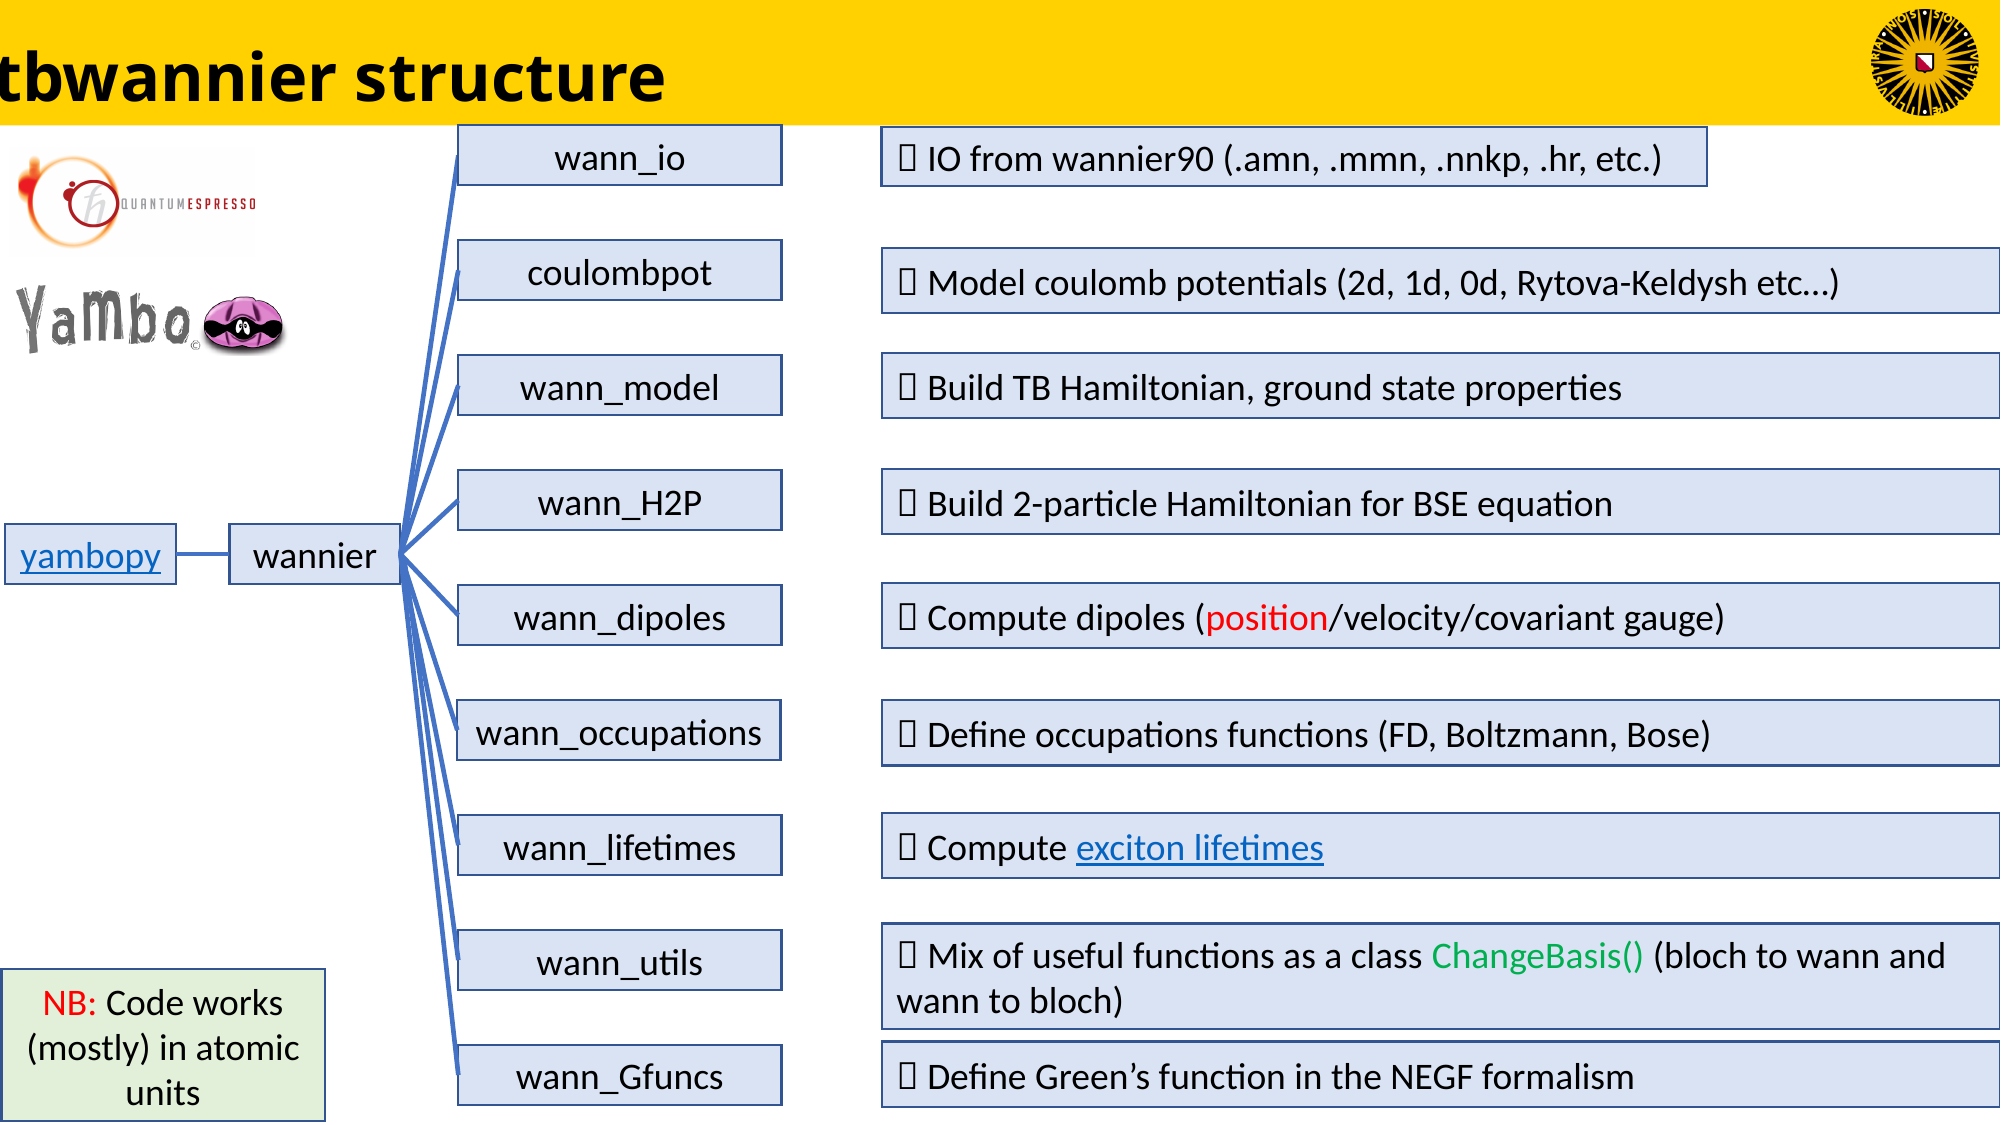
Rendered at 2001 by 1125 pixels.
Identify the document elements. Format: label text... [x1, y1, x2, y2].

text_box  Build 2-particle Hamiltonian for BSE equation [881, 468, 2000, 535]
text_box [404, 561, 459, 961]
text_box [400, 846, 459, 1076]
text_box  Build TB Hamiltonian, ground state properties [881, 352, 2000, 419]
text_box wann_utils [459, 929, 783, 991]
text_box  Define Green’s function in the NEGF formalism [881, 1040, 2000, 1108]
text_box wannier [228, 523, 400, 585]
text_box  Compute exciton lifetimes [881, 812, 2000, 879]
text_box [400, 554, 459, 846]
text_box  IO from wannier90 (.amn, .mmn, .nnkp, .hr, etc.) [880, 126, 1708, 187]
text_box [400, 500, 459, 554]
text_box NB: Code works (mostly) in atomic units [0, 968, 326, 1122]
text_box  Mix of useful functions as a class ChangeBasis() (bloch to wann and wann to bloch) [881, 922, 2000, 1030]
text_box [400, 385, 459, 500]
text_box  Compute dipoles (position/velocity/covariant gauge) [881, 582, 2000, 649]
text_box coulombpot [459, 239, 783, 301]
picture [7, 279, 289, 356]
text_box wann_H2P [459, 469, 783, 531]
picture [9, 147, 255, 257]
text_box wann_io [457, 126, 783, 186]
text_box  Define occupations functions (FD, Boltzmann, Bose) [881, 699, 2000, 767]
text_box wann_dipoles [459, 584, 783, 646]
text_box  Model coulomb potentials (2d, 1d, 0d, Rytova-Keldysh etc…) [881, 247, 2000, 314]
text_box wann_Gfuncs [457, 1044, 783, 1106]
text_box wann_model [459, 354, 783, 416]
text_box yambopy [4, 523, 177, 585]
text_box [400, 155, 459, 270]
text_box wann_occupations [459, 699, 782, 761]
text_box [0, 0, 2000, 126]
text_box wann_lifetimes [459, 814, 783, 876]
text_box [400, 270, 459, 385]
